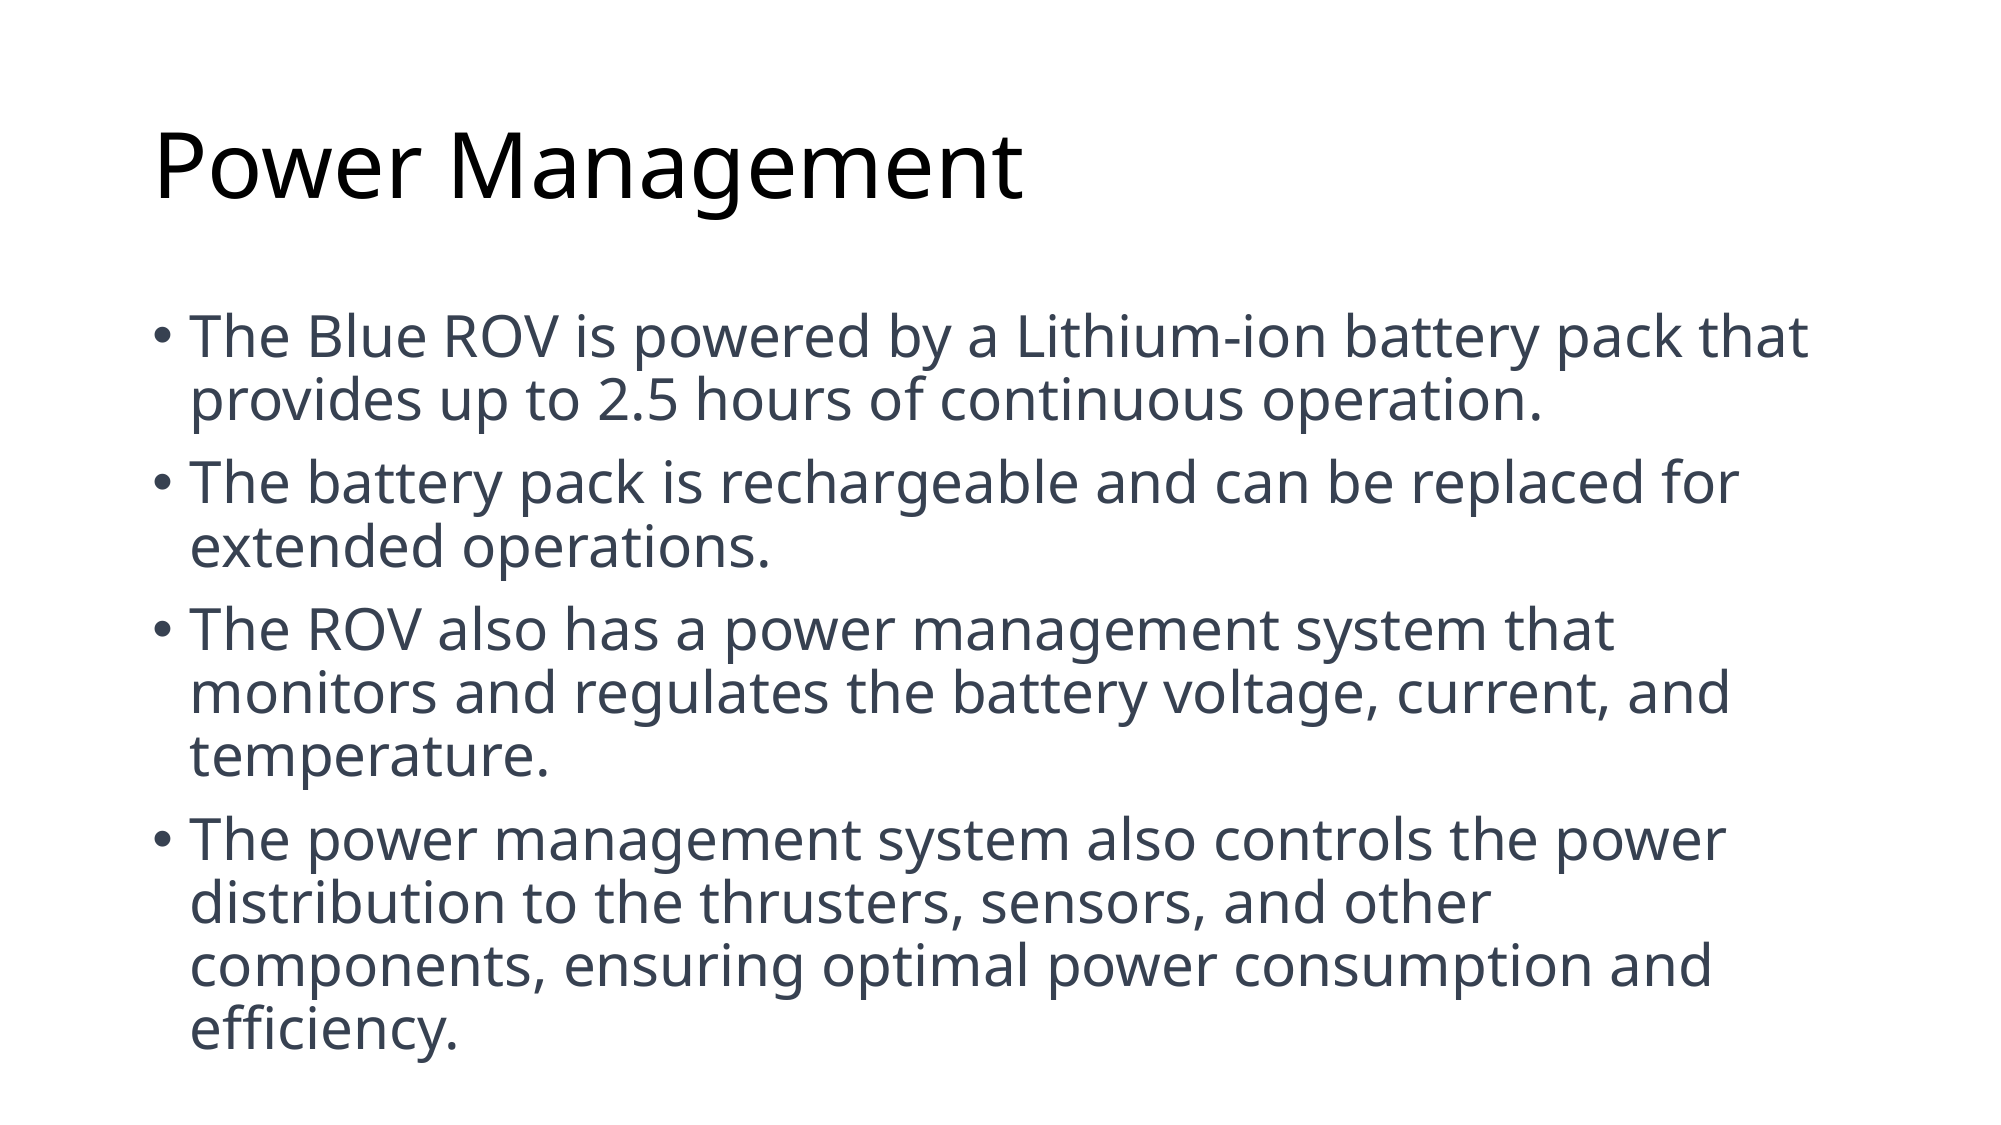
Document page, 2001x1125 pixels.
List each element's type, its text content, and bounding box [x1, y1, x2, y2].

list The Blue ROV is powered by a Lithium-ion battery pack that provides up to 2.5 hours of continuous operation. The battery pack is rechargeable and can be replaced for extended operations. The ROV also has a power management system that monitors and regulates the battery voltage, current, and temperature. The power management system also controls the power distribution to the thrusters, sensors, and other components, ensuring optimal power consumption and efficiency. [137, 299, 1863, 1014]
title Power Management [137, 59, 1863, 278]
